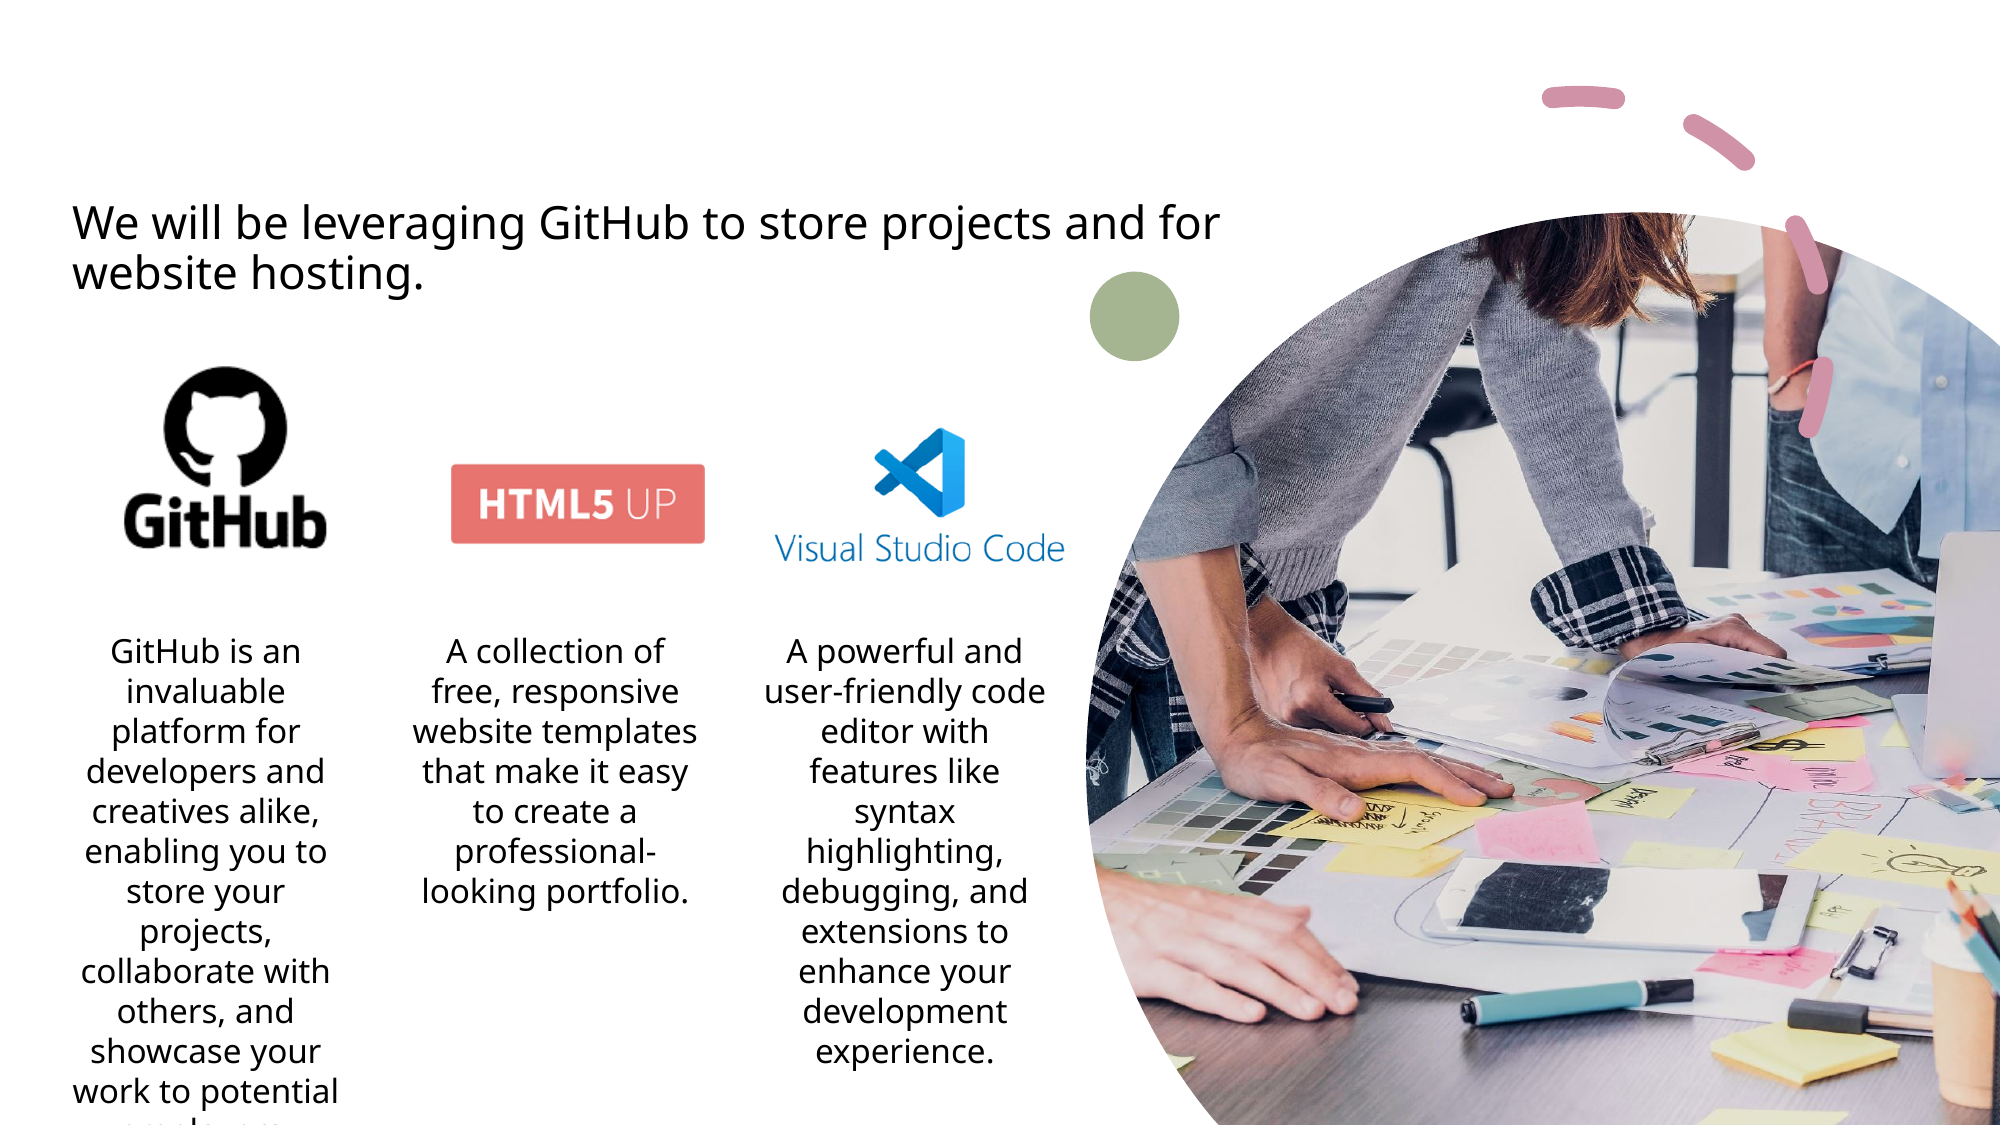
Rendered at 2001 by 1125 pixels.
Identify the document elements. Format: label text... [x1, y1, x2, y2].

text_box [57, 630, 1054, 832]
picture [451, 377, 705, 631]
picture [1086, 212, 2000, 1125]
picture [4, 318, 447, 597]
picture [768, 414, 1070, 569]
text_box [0, 0, 2000, 1125]
text_box We will be leveraging GitHub to store projects and for website hosting. [57, 192, 1257, 307]
text_box [1551, 95, 1789, 212]
